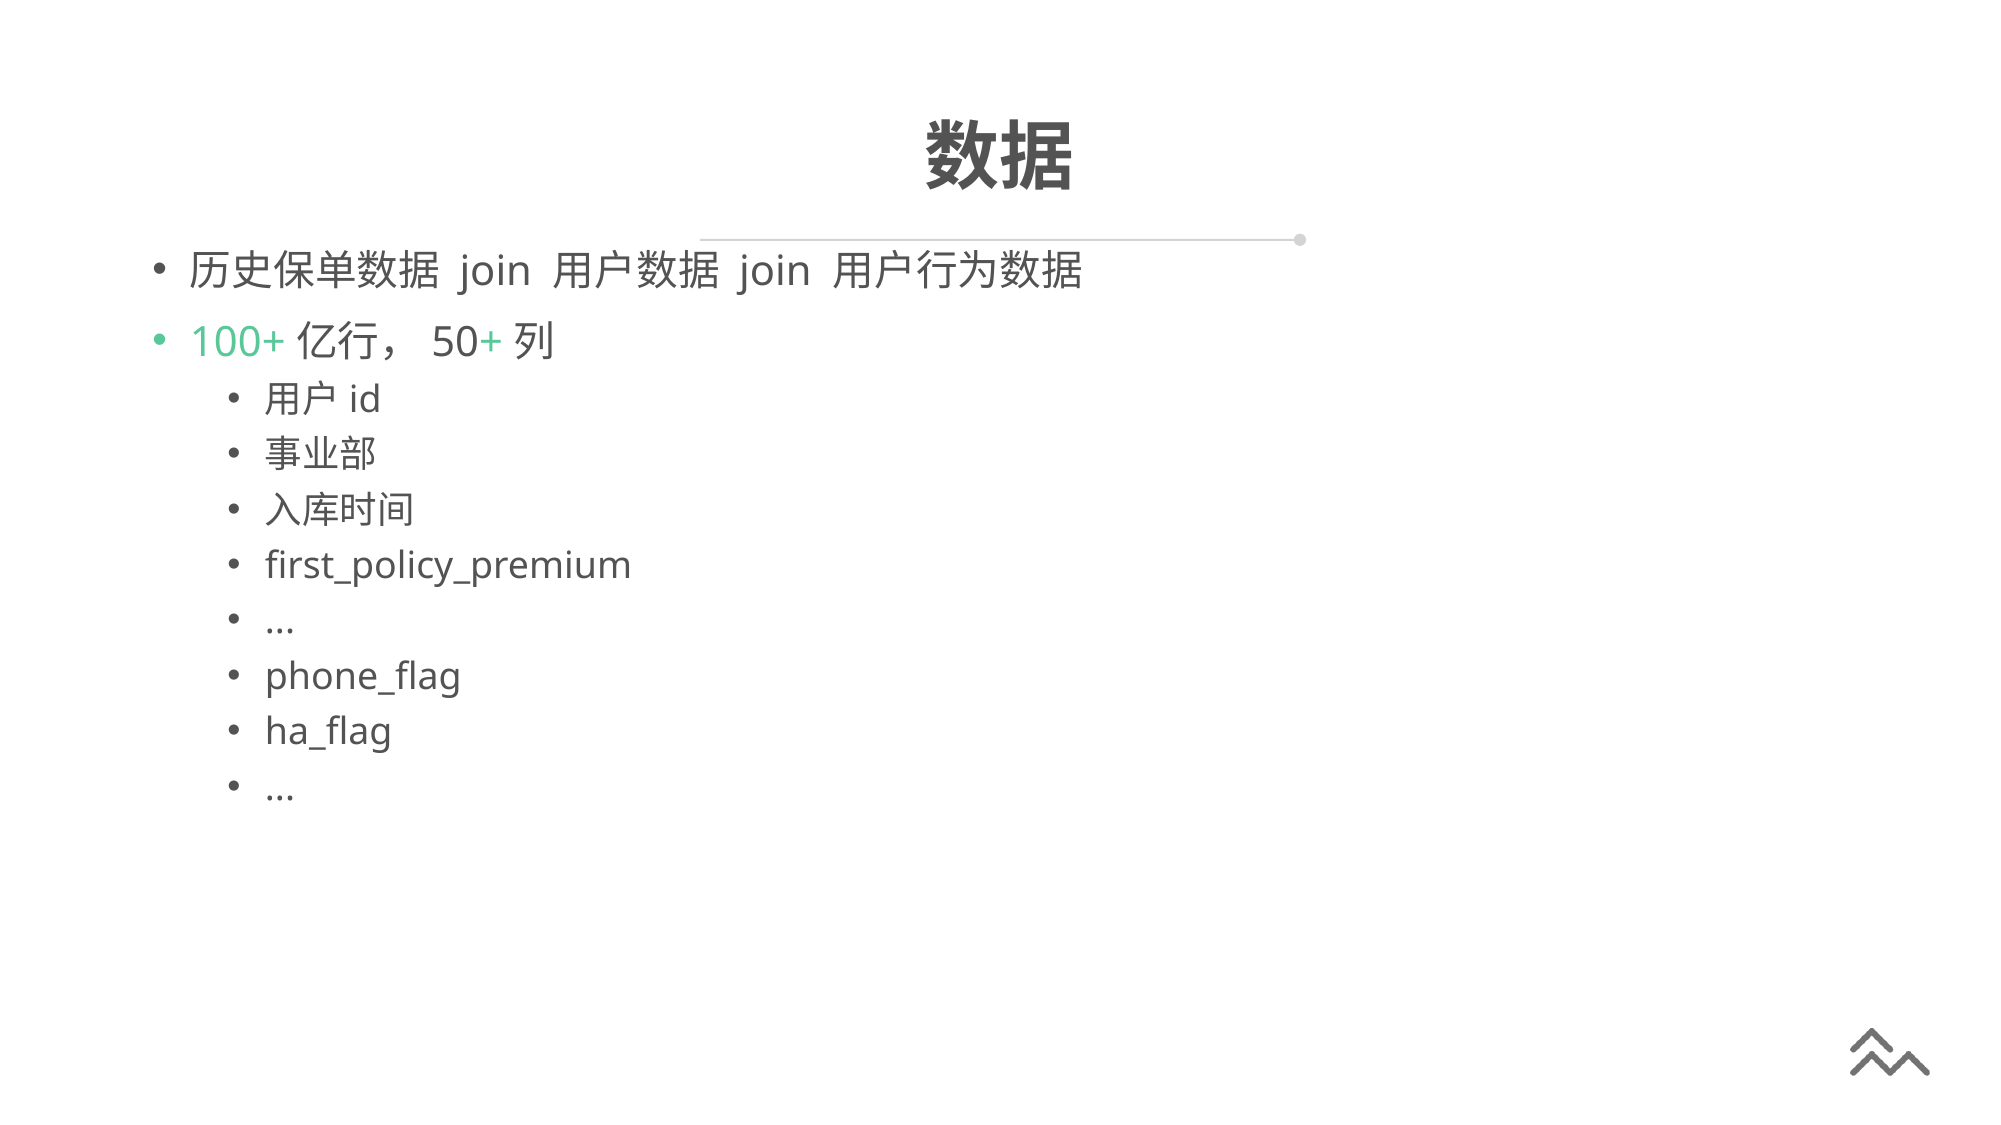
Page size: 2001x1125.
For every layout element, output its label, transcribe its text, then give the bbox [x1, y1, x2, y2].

list 历史保单数据 join 用户数据 join 用户行为数据 100+亿行，50+列 用户id 事业部 入库时间 first_policy_premium ... phone_flag ha_flag ... [137, 235, 1863, 1050]
title 数据 [137, 119, 1863, 199]
picture [1850, 1028, 1930, 1076]
